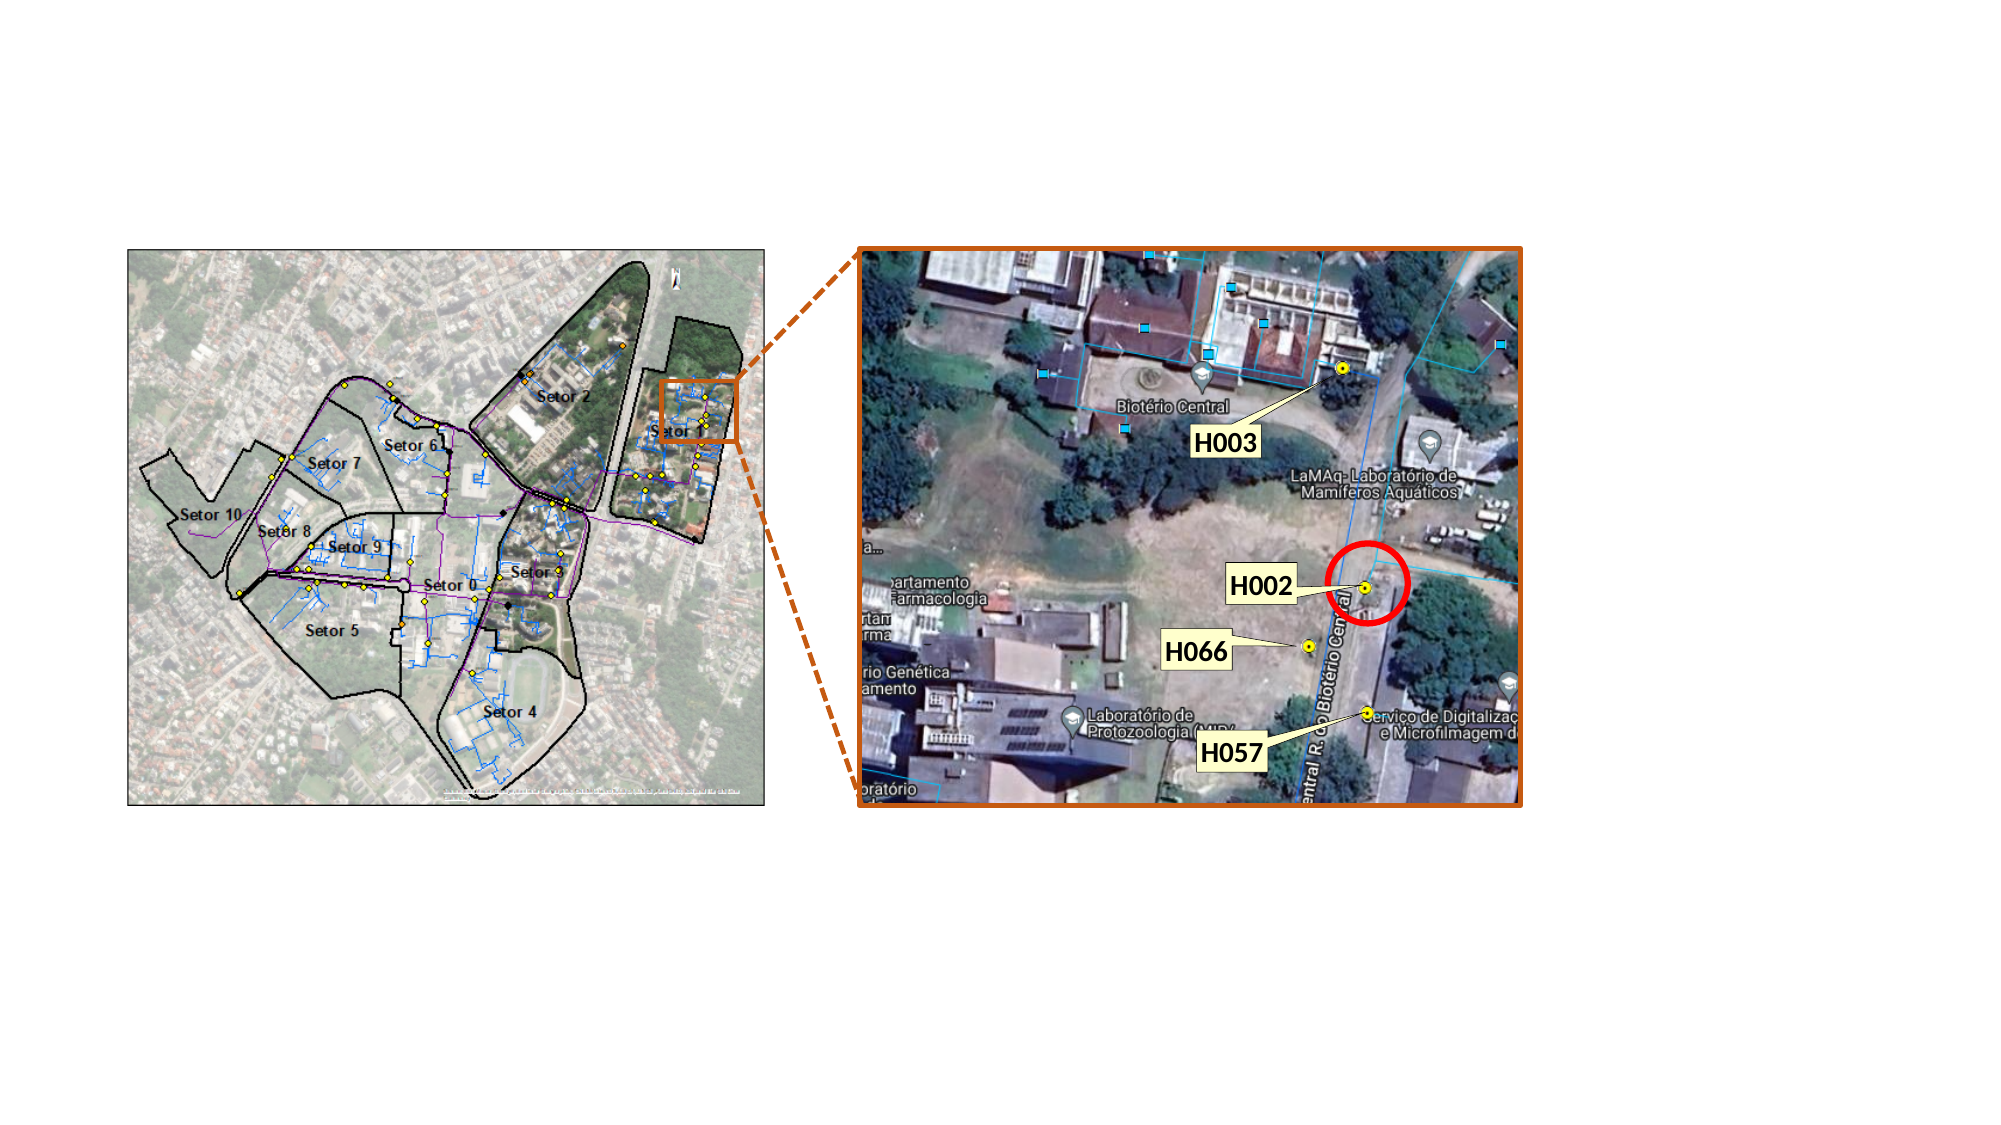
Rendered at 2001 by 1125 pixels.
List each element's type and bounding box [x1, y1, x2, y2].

text_box [736, 249, 862, 380]
picture [861, 250, 1519, 804]
picture [124, 248, 766, 806]
text_box [736, 440, 862, 805]
